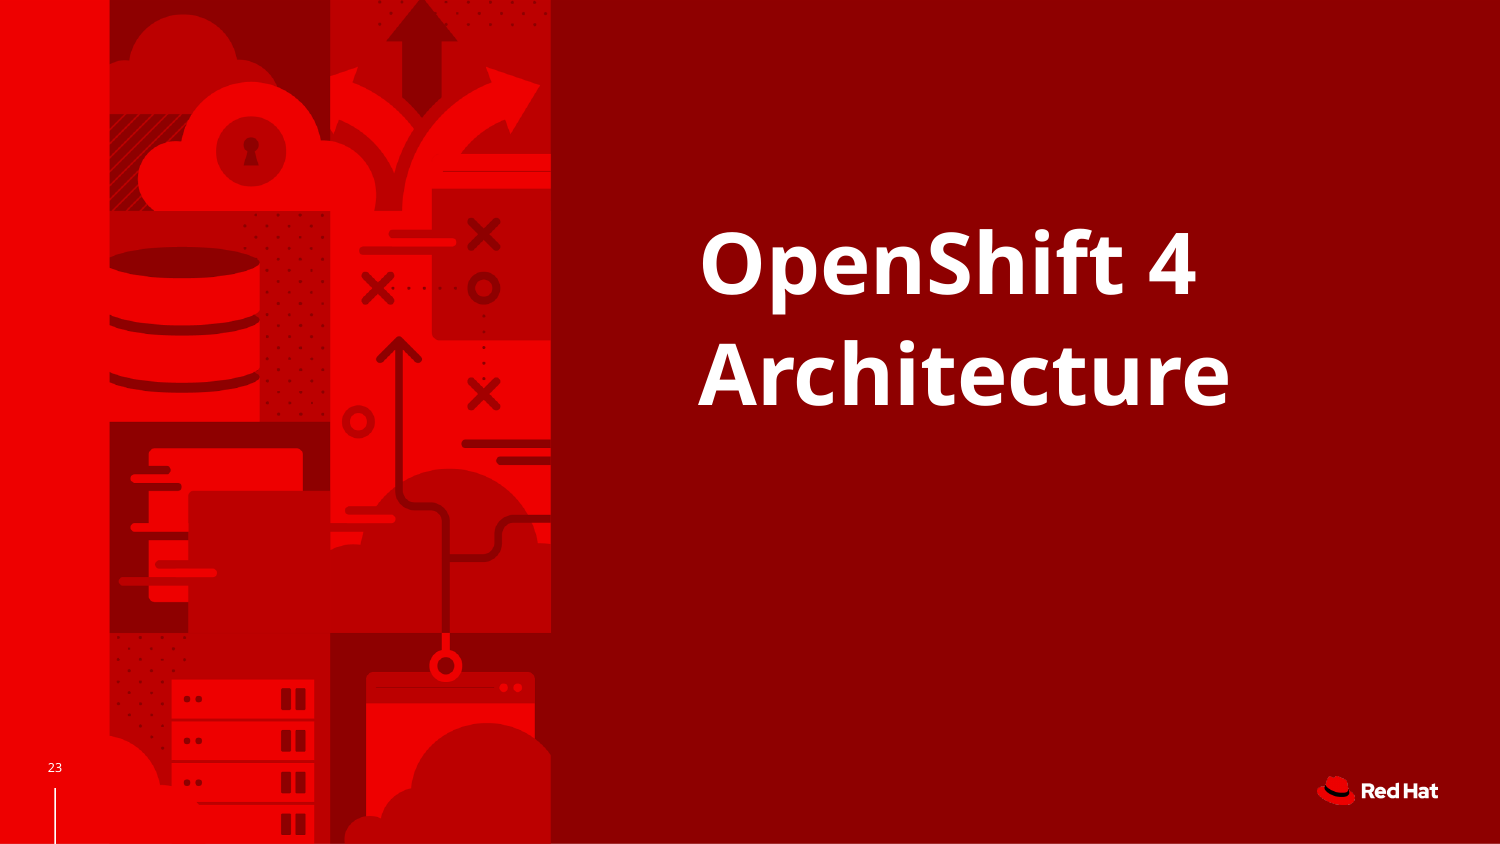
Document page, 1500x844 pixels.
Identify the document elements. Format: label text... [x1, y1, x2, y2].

title OpenShift 4 Architecture [698, 200, 1318, 679]
slide_number ‹#› [10, 759, 101, 777]
picture [0, 0, 1500, 844]
